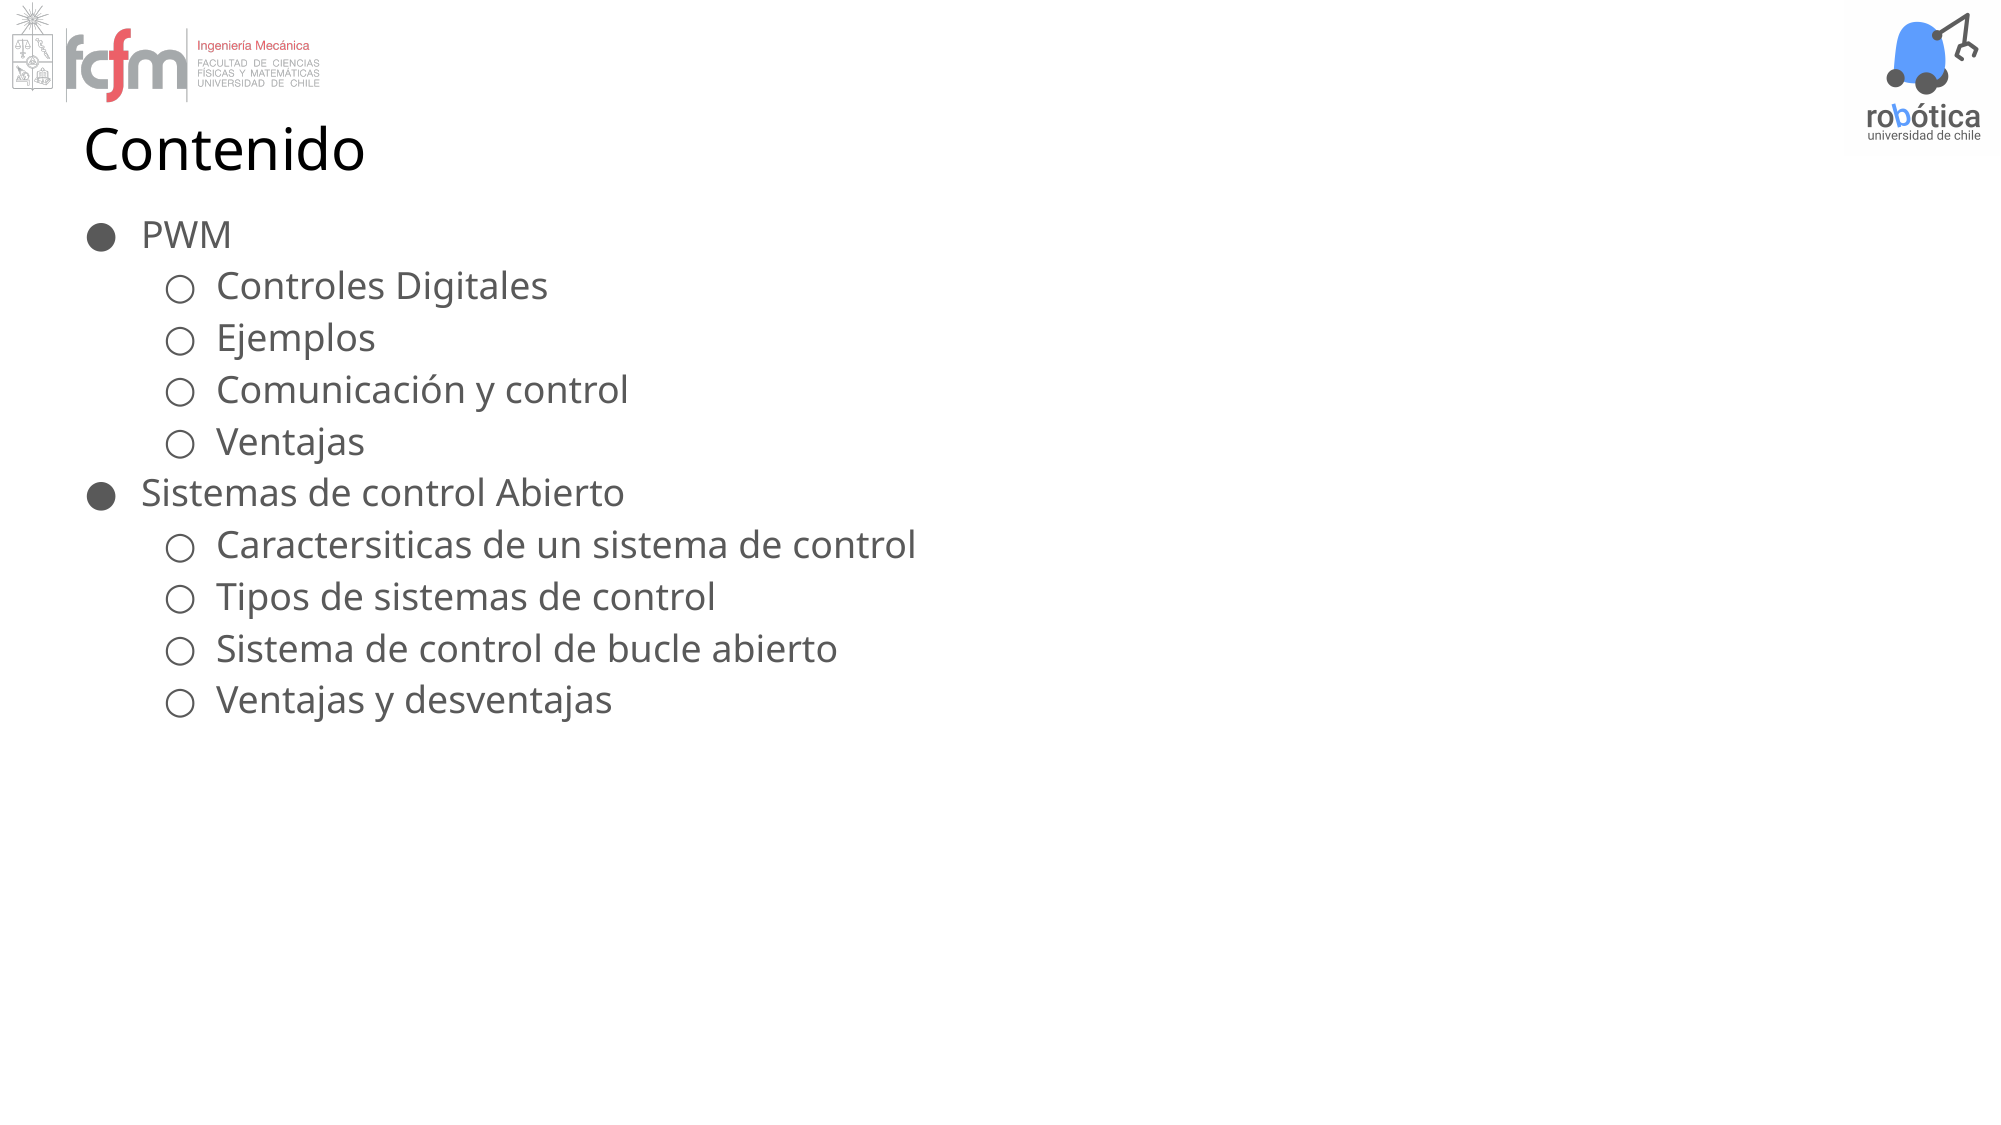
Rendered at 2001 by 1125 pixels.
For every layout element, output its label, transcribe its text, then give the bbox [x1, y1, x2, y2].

title Contenido [68, 97, 1932, 223]
list PWM Controles Digitales Ejemplos Comunicación y control Ventajas Sistemas de control Abierto Caractersiticas de un sistema de control Tipos de sistemas de control Sistema de control de bucle abierto Ventajas y desventajas [51, 189, 1449, 912]
